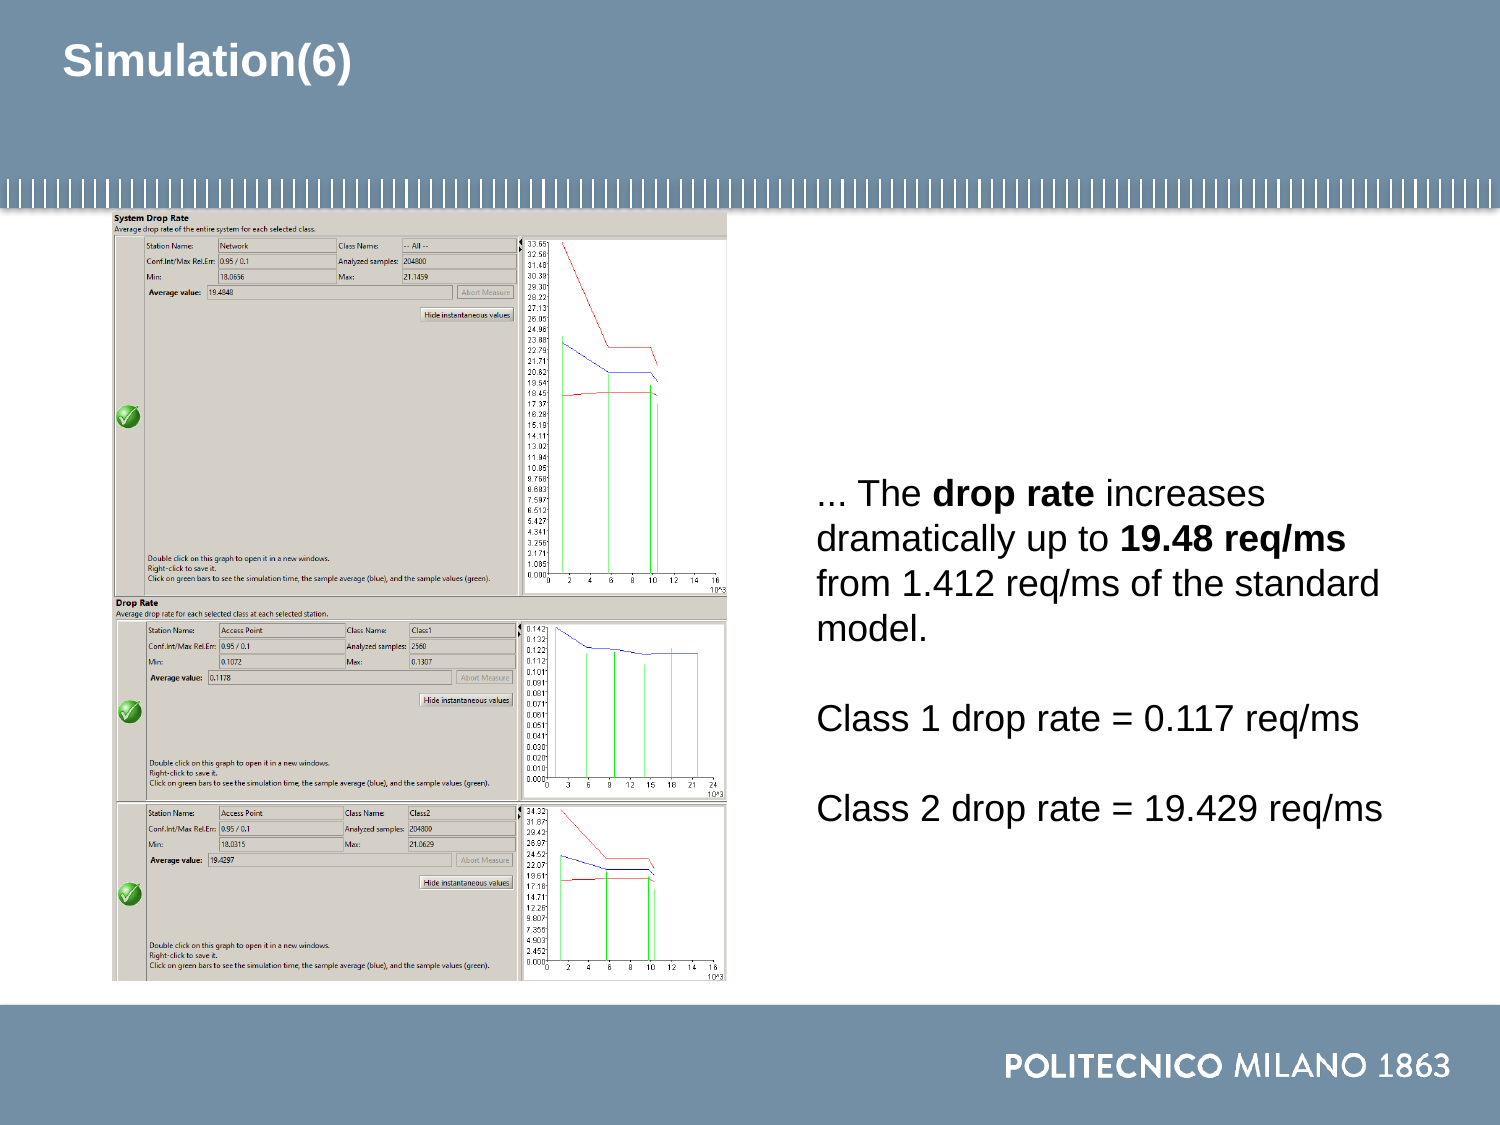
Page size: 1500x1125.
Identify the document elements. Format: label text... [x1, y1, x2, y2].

picture [112, 212, 727, 981]
text_box ... The drop rate increases dramatically up to 19.48 req/ms from 1.412 req/ms of the standard model. Class 1 drop rate = 0.117 req/ms Class 2 drop rate = 19.429 req/ms [801, 461, 1412, 836]
picture [999, 1041, 1456, 1089]
title Simulation(6) [47, 22, 1455, 161]
